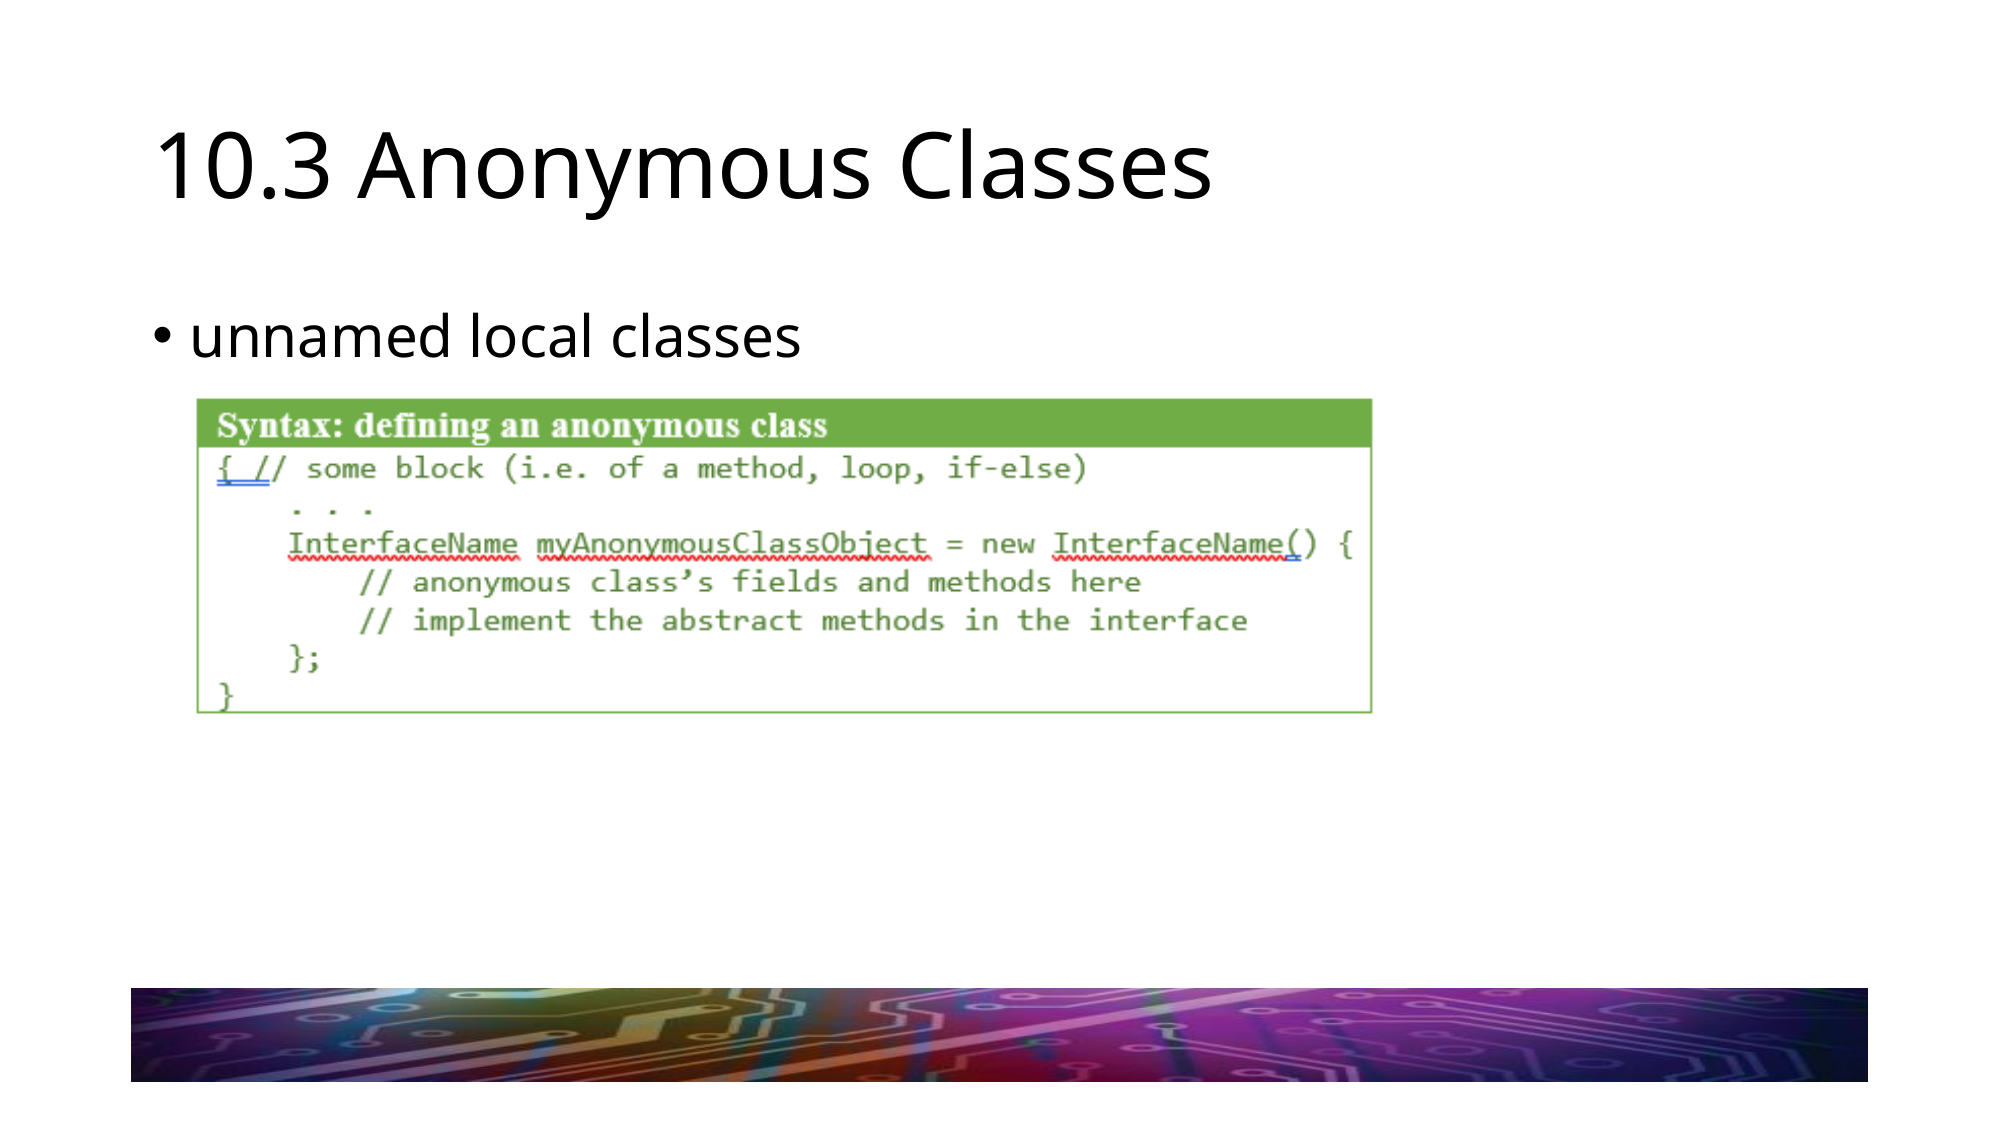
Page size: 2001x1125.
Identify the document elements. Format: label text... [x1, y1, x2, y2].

picture [180, 388, 1394, 723]
picture [131, 988, 1869, 1083]
title 10.3 Anonymous Classes [137, 59, 1863, 278]
list unnamed local classes [137, 299, 1854, 960]
